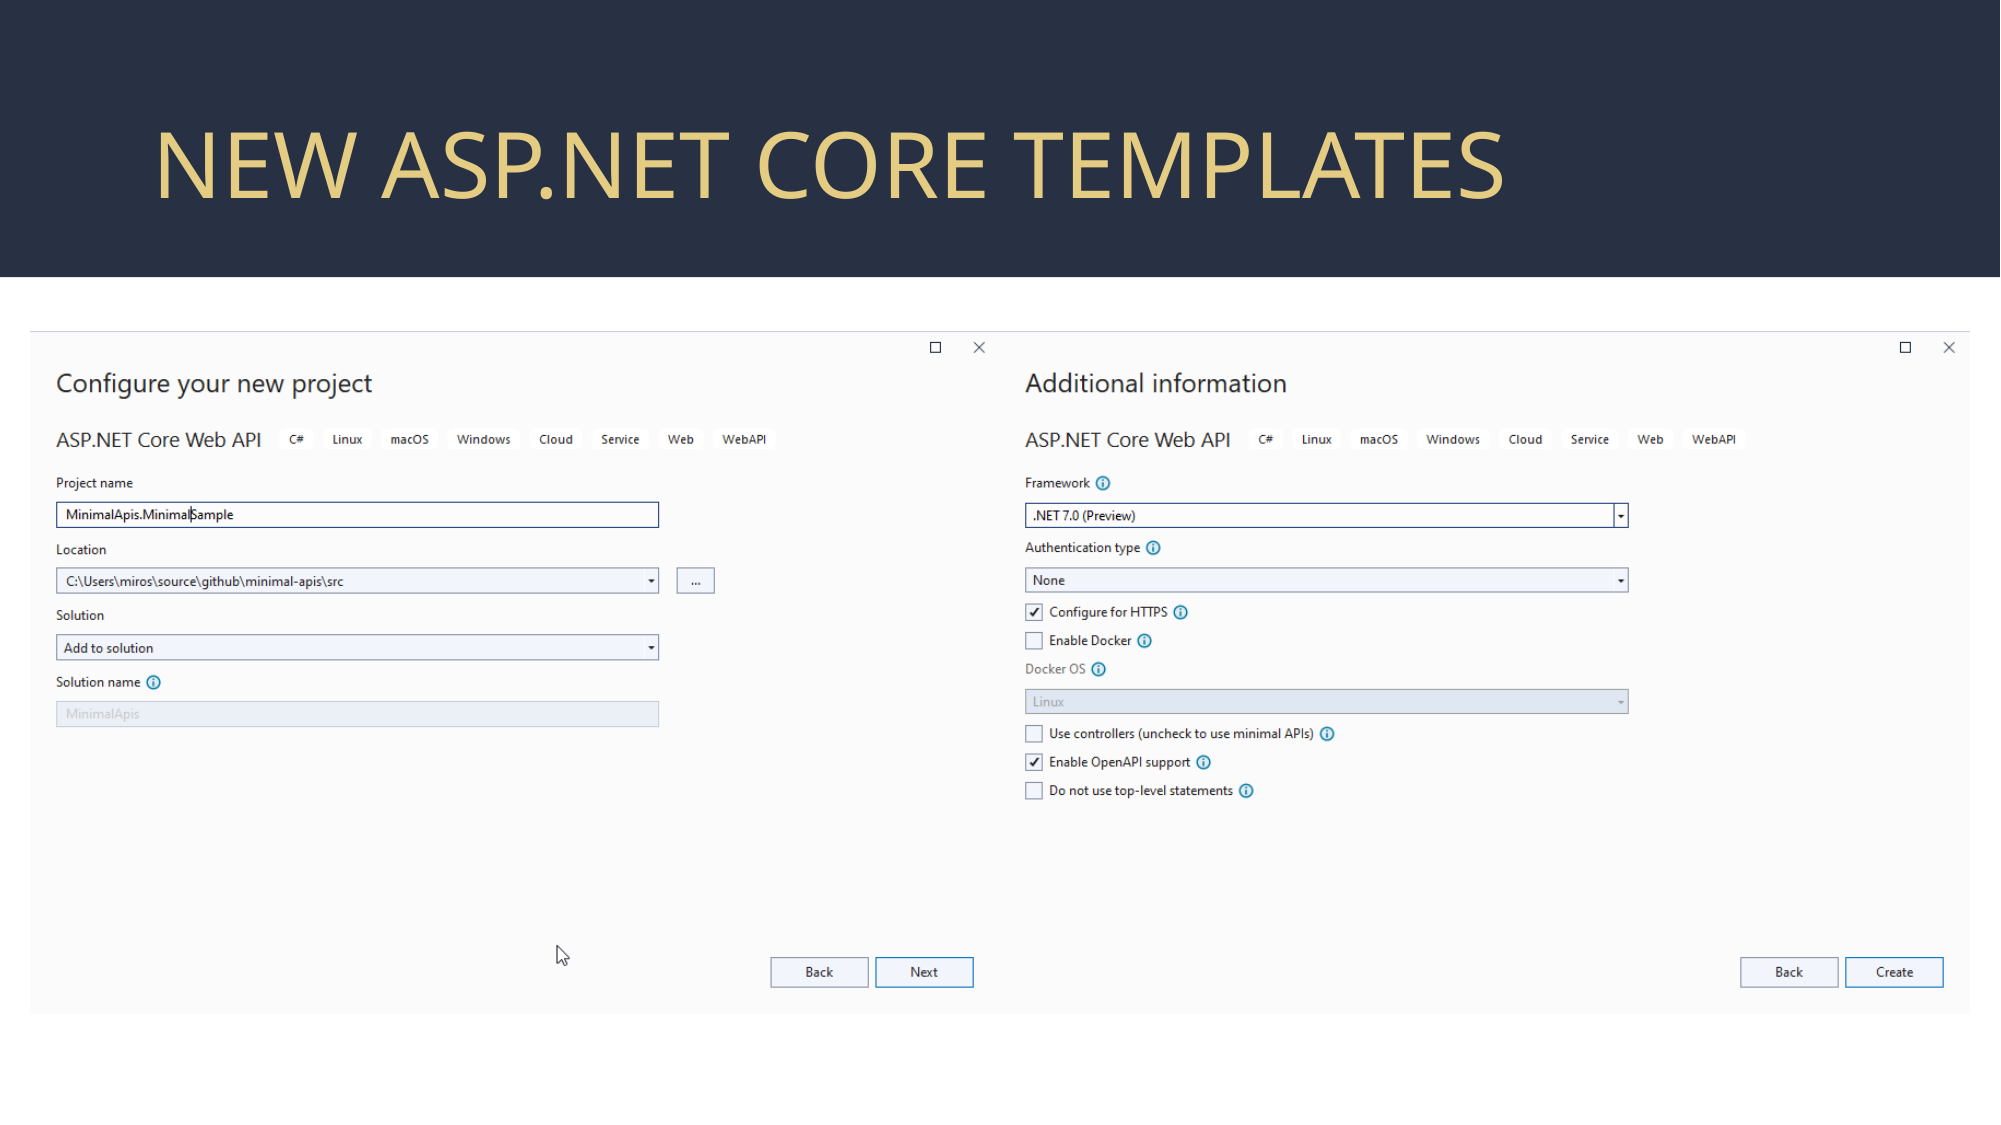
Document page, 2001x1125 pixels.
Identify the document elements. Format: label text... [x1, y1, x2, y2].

picture [30, 331, 1970, 1014]
title New ASP.NET Core templates [137, 59, 1863, 278]
